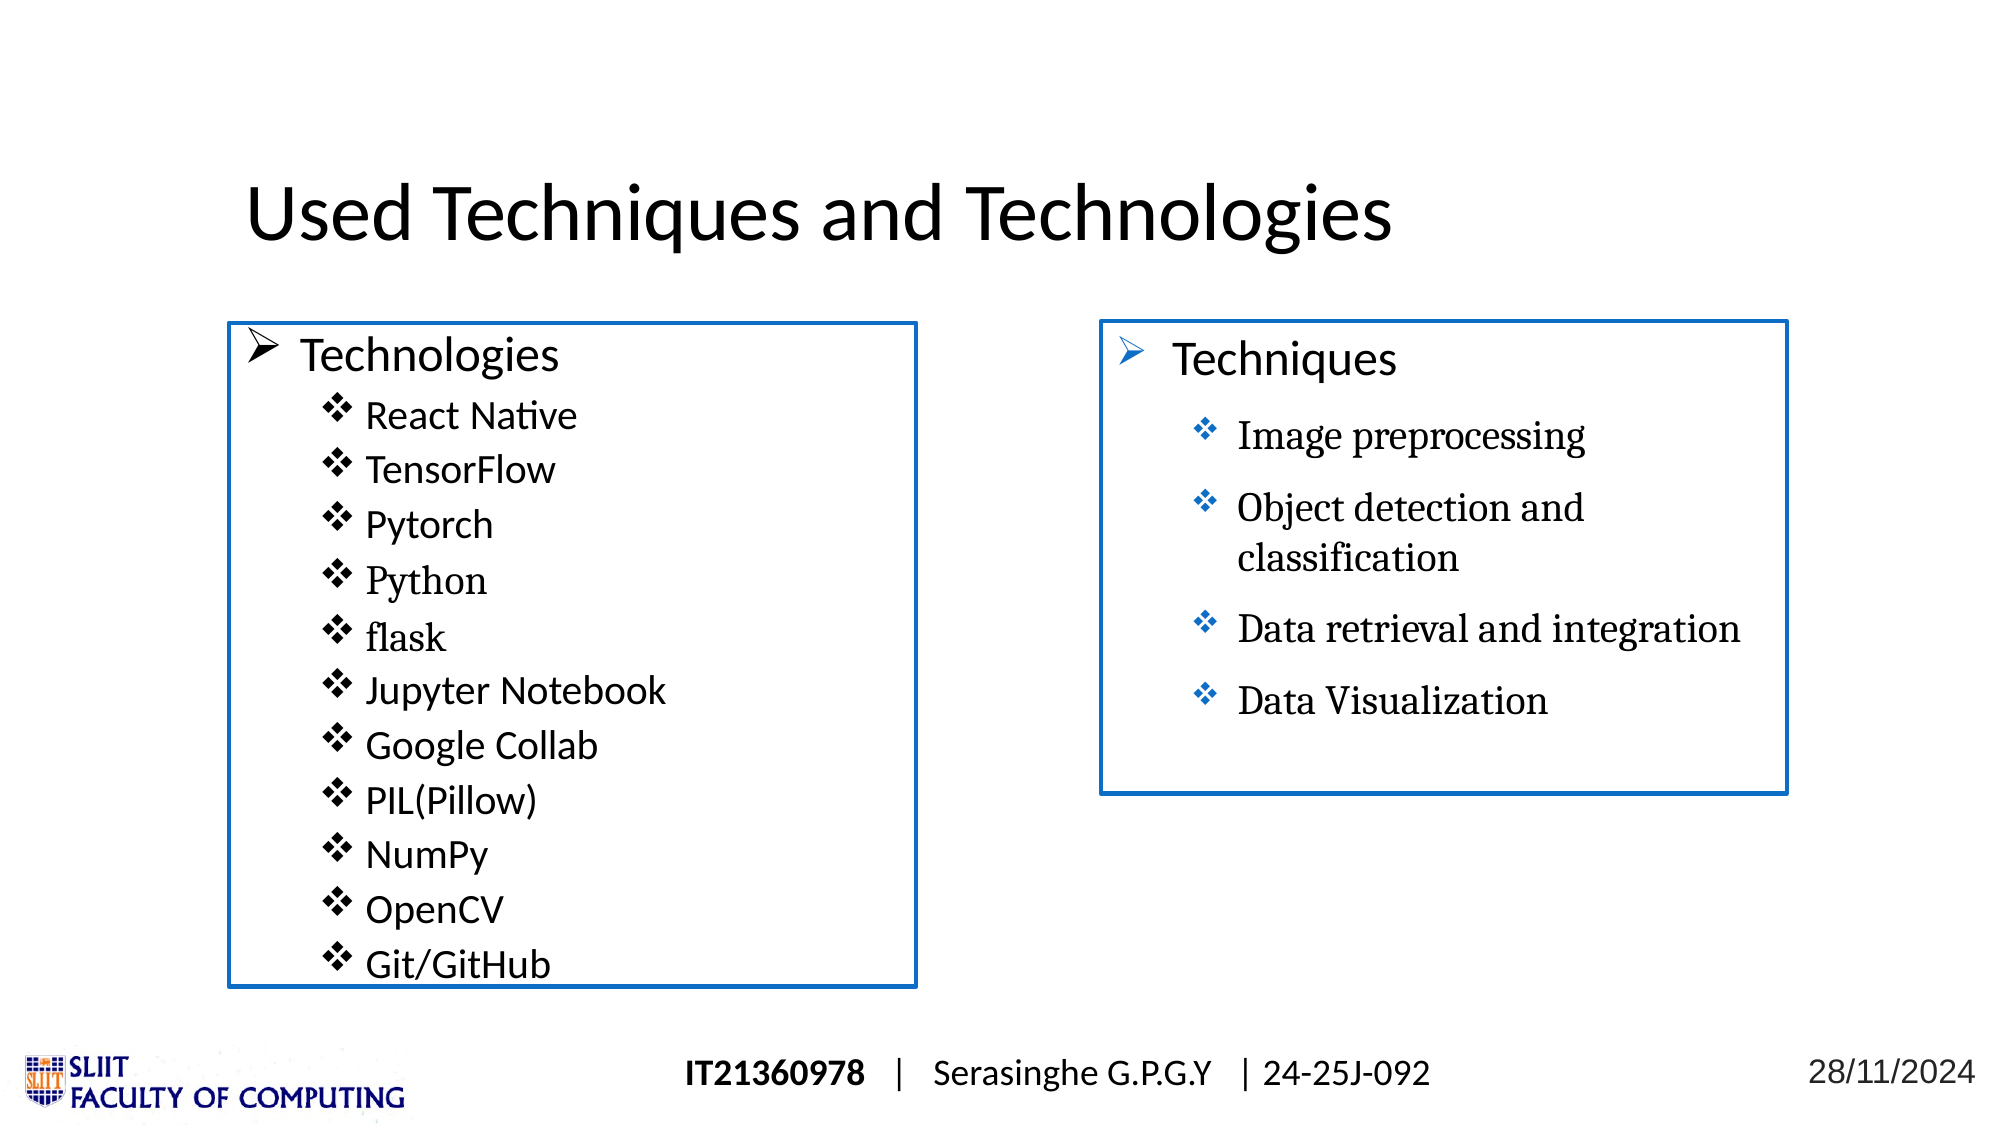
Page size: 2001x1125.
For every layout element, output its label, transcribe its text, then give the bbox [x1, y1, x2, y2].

text_box Techniques Image preprocessing Object detection and classification Data retrieval and integration Data Visualization [1100, 321, 1787, 794]
picture [0, 1045, 413, 1125]
title Used Techniques and Technologies [243, 155, 1417, 347]
text_box Technologies React Native TensorFlow Pytorch Python flask Jupyter Notebook Google Collab PIL(Pillow) NumPy OpenCV Git/GitHub [228, 322, 917, 987]
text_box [498, 1037, 1997, 1101]
